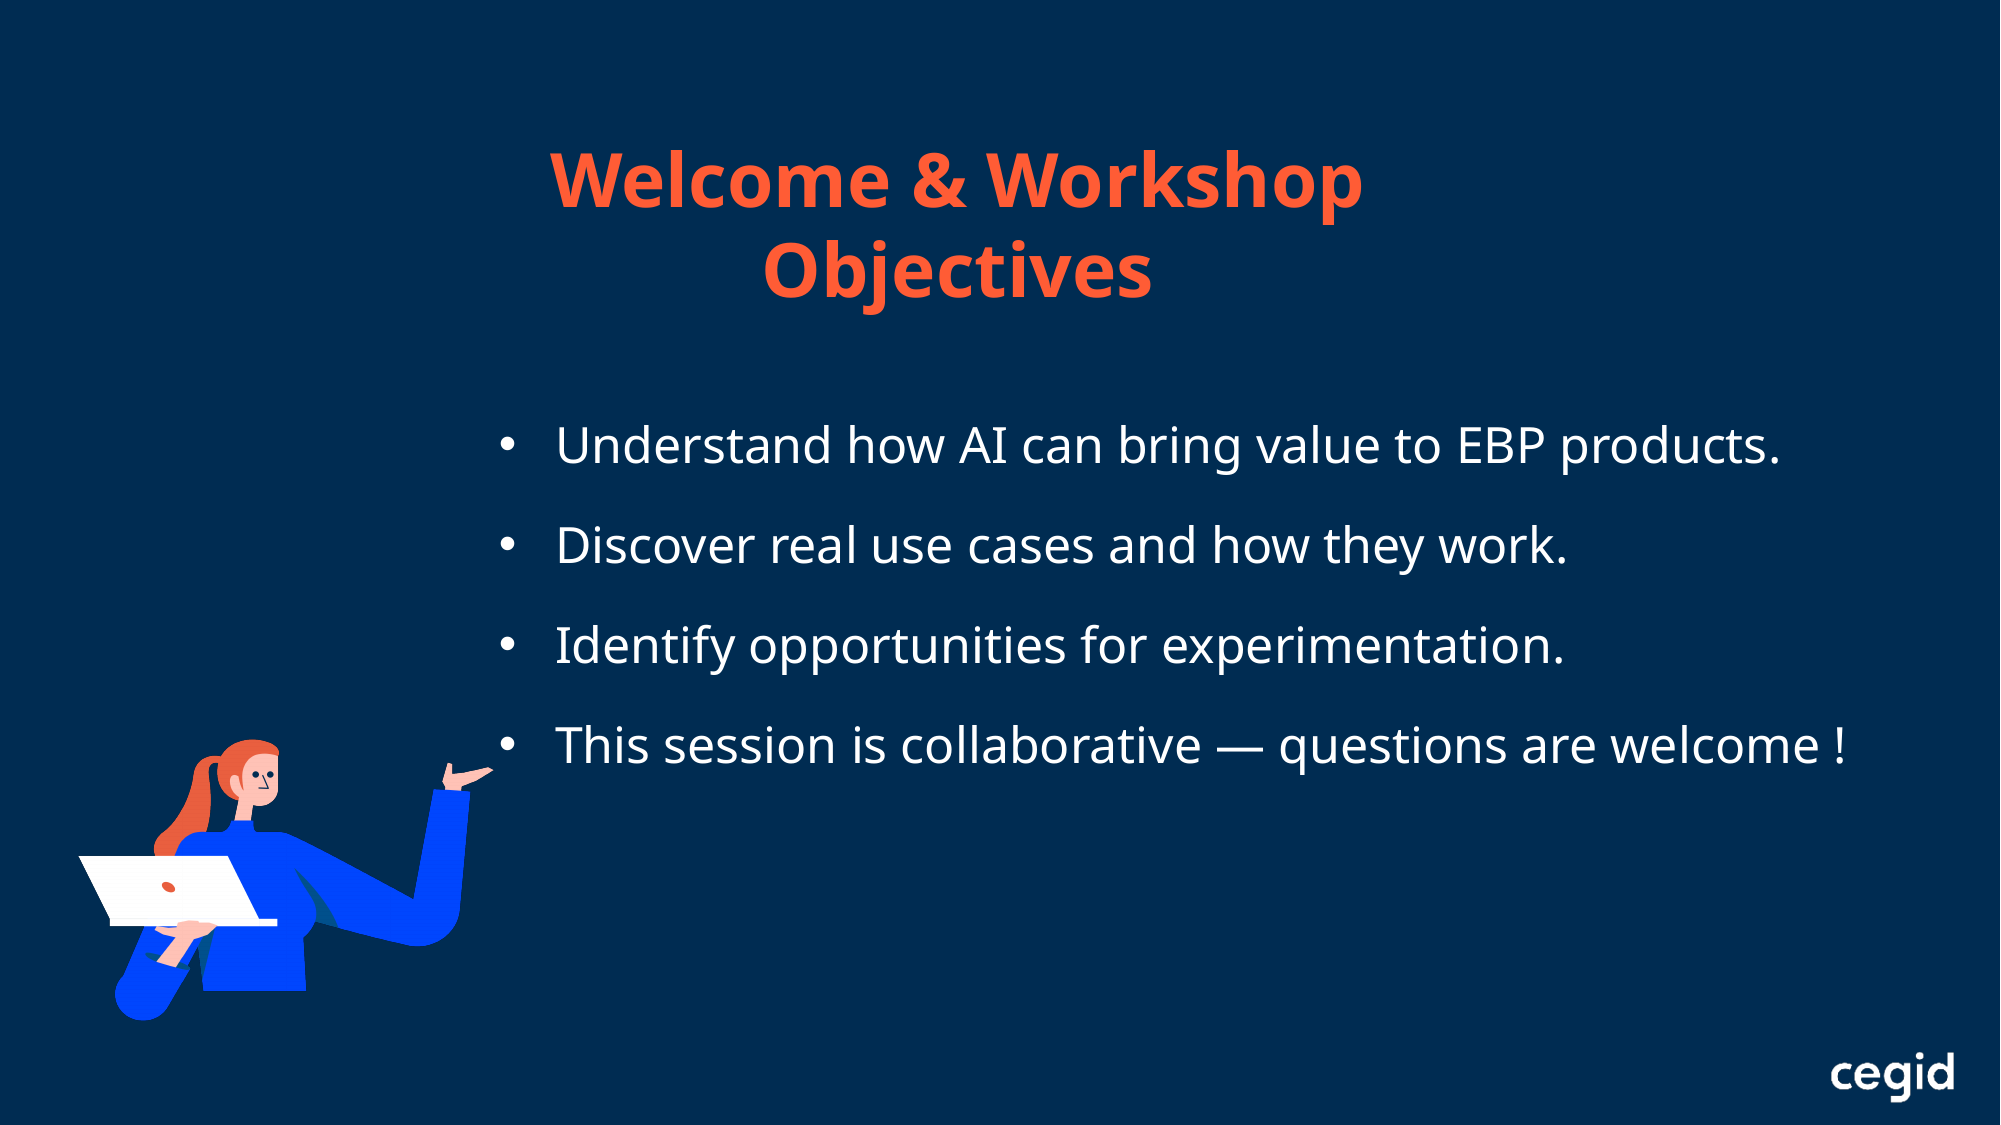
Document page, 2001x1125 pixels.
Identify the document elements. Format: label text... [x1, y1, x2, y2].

picture [1791, 1012, 1994, 1125]
text_box Welcome & Workshop Objectives [458, 125, 1459, 321]
text_box Understand how AI can bring value to EBP products. Discover real use cases and how they work. Identify opportunities for experimentation. This session is collaborative — questions are welcome !! [483, 406, 1873, 781]
picture [78, 739, 494, 1021]
